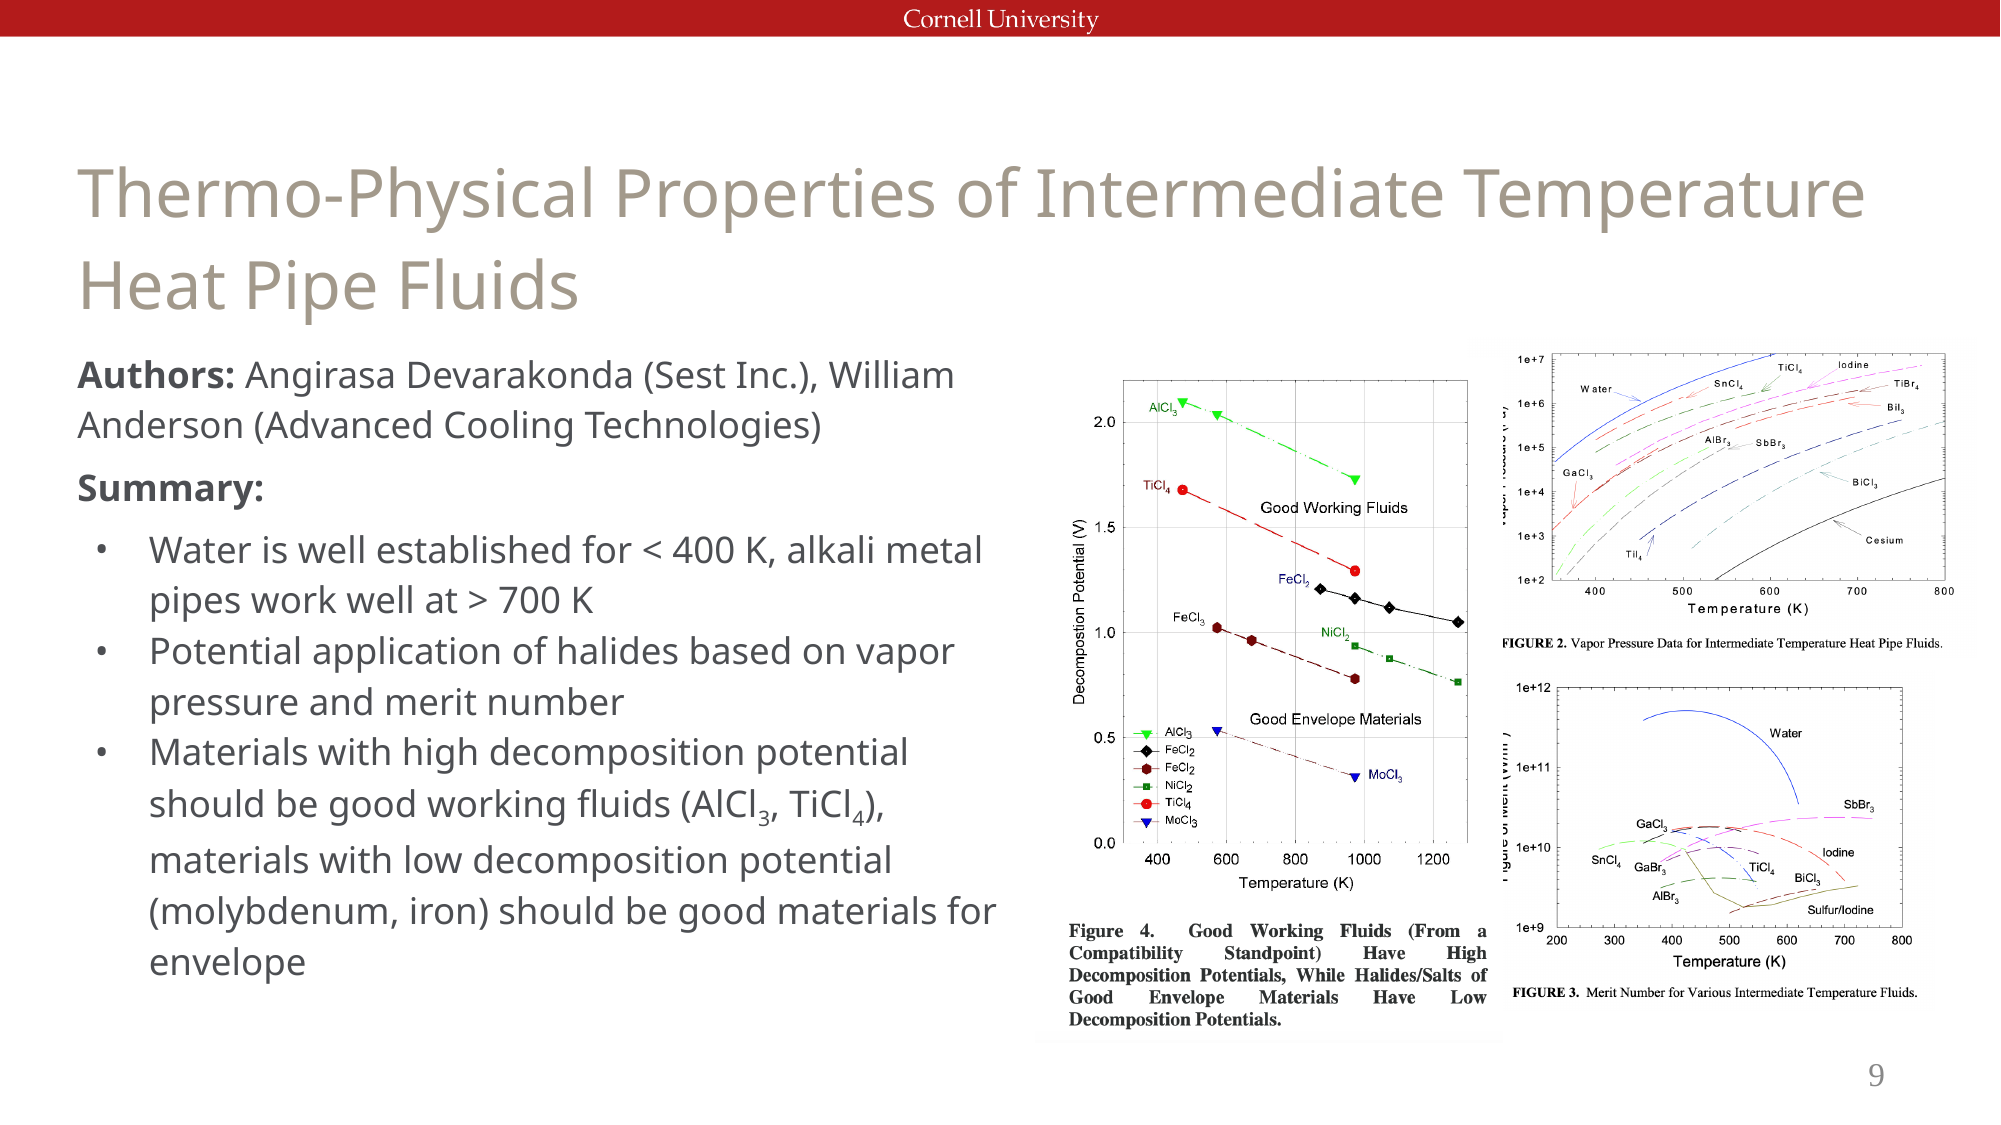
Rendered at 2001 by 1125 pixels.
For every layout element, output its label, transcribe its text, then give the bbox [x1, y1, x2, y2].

list Authors: Angirasa Devarakonda (Sest Inc.), William Anderson (Advanced Cooling Technologies) Summary: Water is well established for < 400 K, alkali metal pipes work well at > 700 K Potential application of halides based on vapor pressure and merit number Materials with high decomposition potential should be good working fluids (AlCl3, TiCl4), materials with low decomposition potential (molybdenum, iron) should be good materials for envelope [62, 337, 1036, 994]
picture [846, 0, 1144, 60]
slide_number 9 [1433, 1042, 1900, 1103]
picture [1035, 336, 1977, 1043]
title Thermo-Physical Properties of Intermediate Temperature Heat Pipe Fluids [62, 174, 1961, 288]
